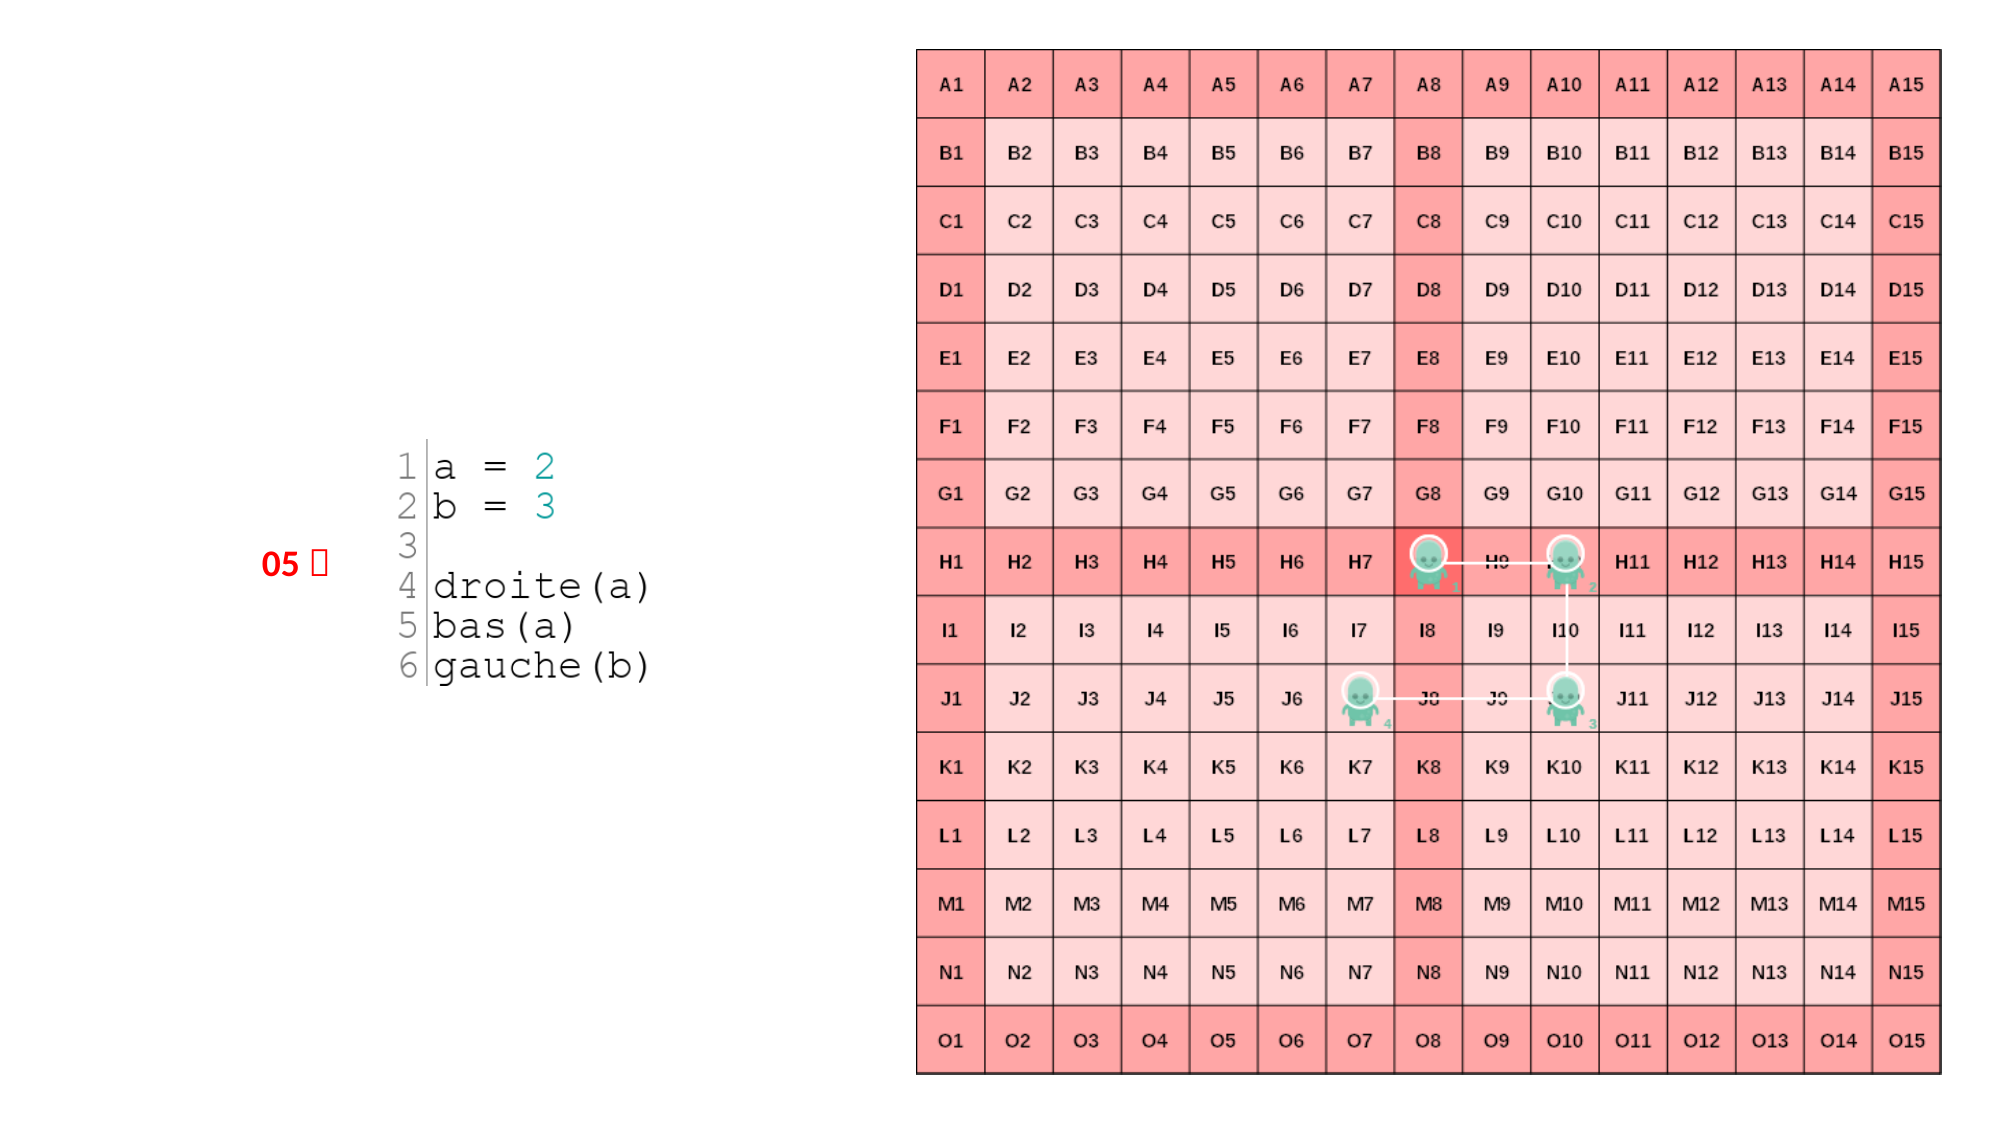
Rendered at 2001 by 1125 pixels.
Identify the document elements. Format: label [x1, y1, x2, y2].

picture [916, 49, 1942, 1075]
text_box [247, 439, 662, 686]
